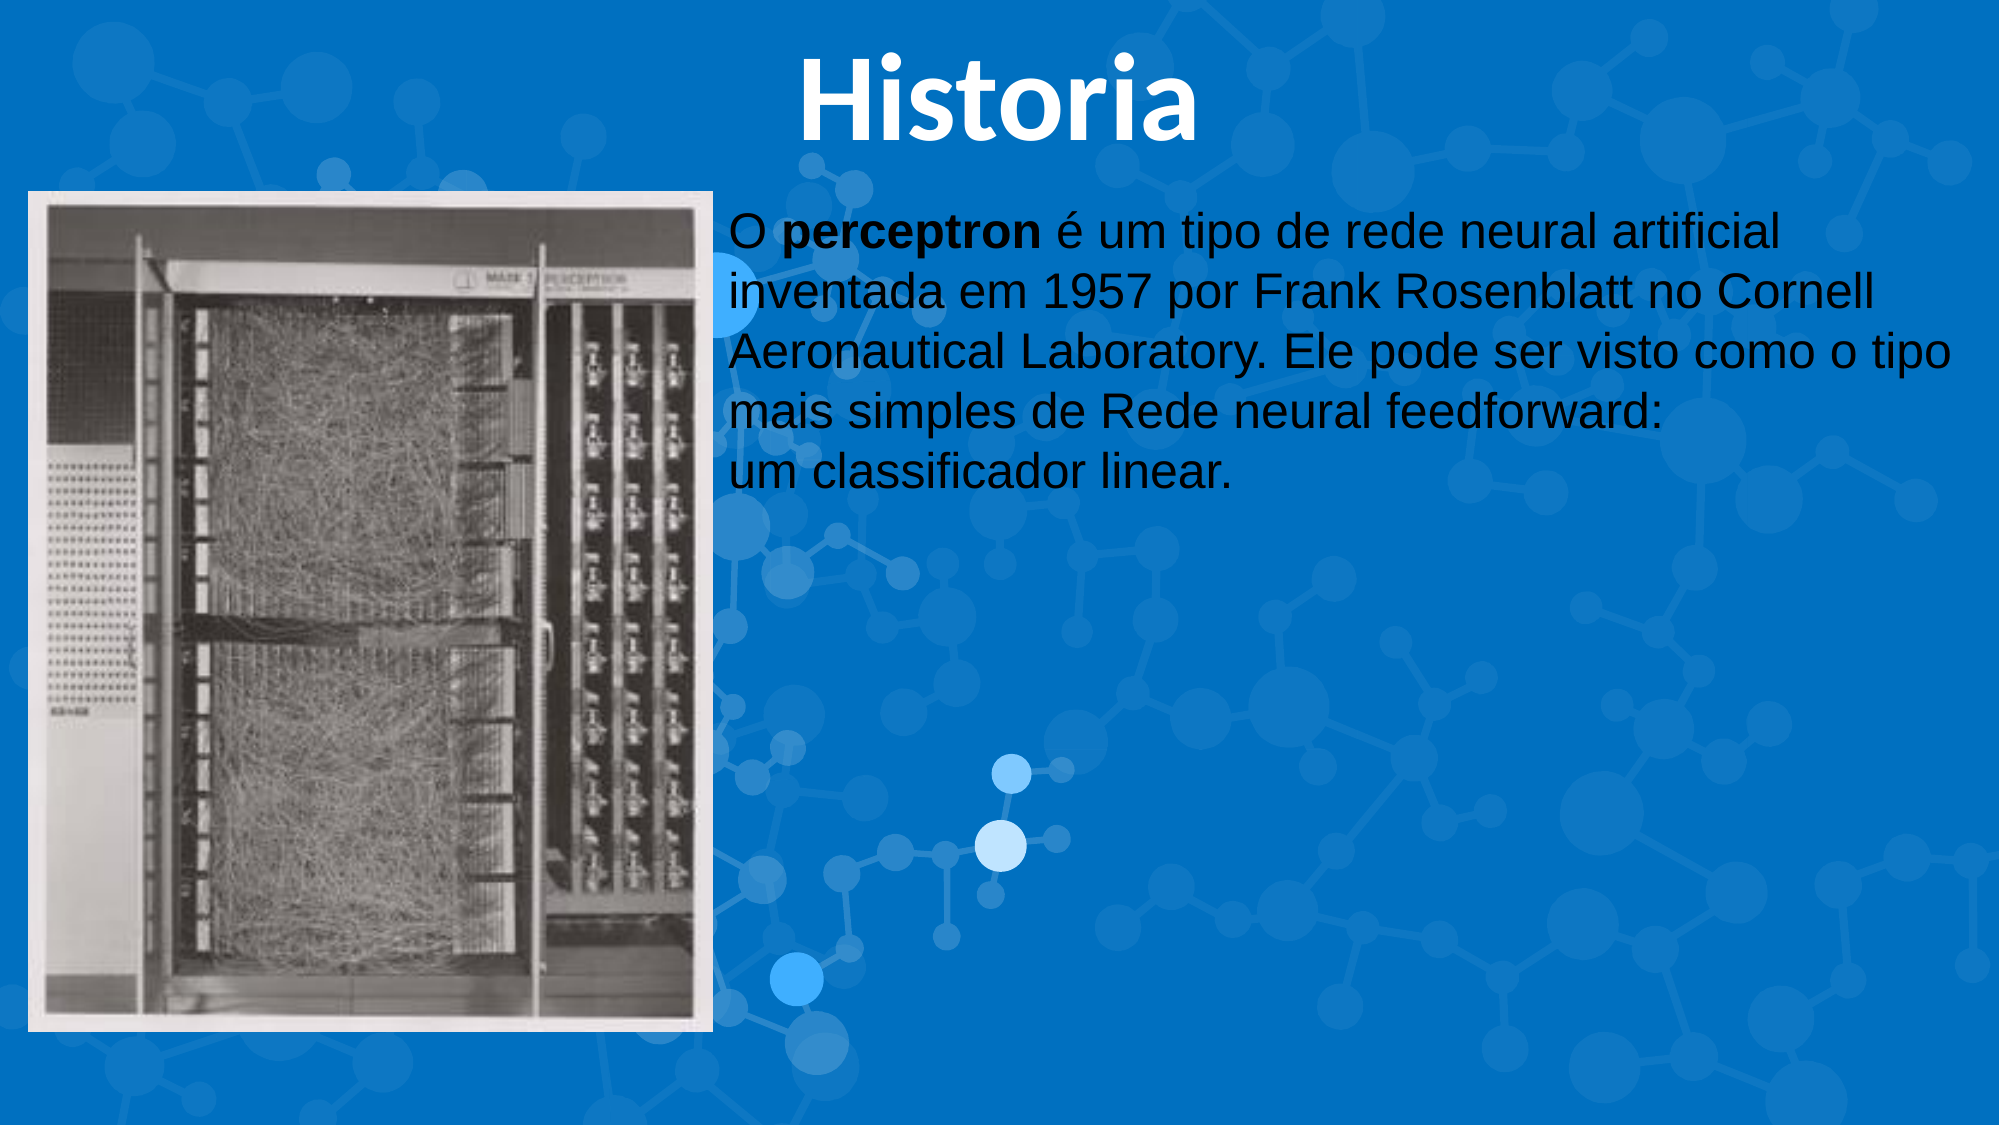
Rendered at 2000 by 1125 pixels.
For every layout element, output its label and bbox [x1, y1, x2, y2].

text_box [0, 0, 2000, 1125]
picture [28, 191, 713, 1032]
text_box [161, 152, 1075, 1076]
